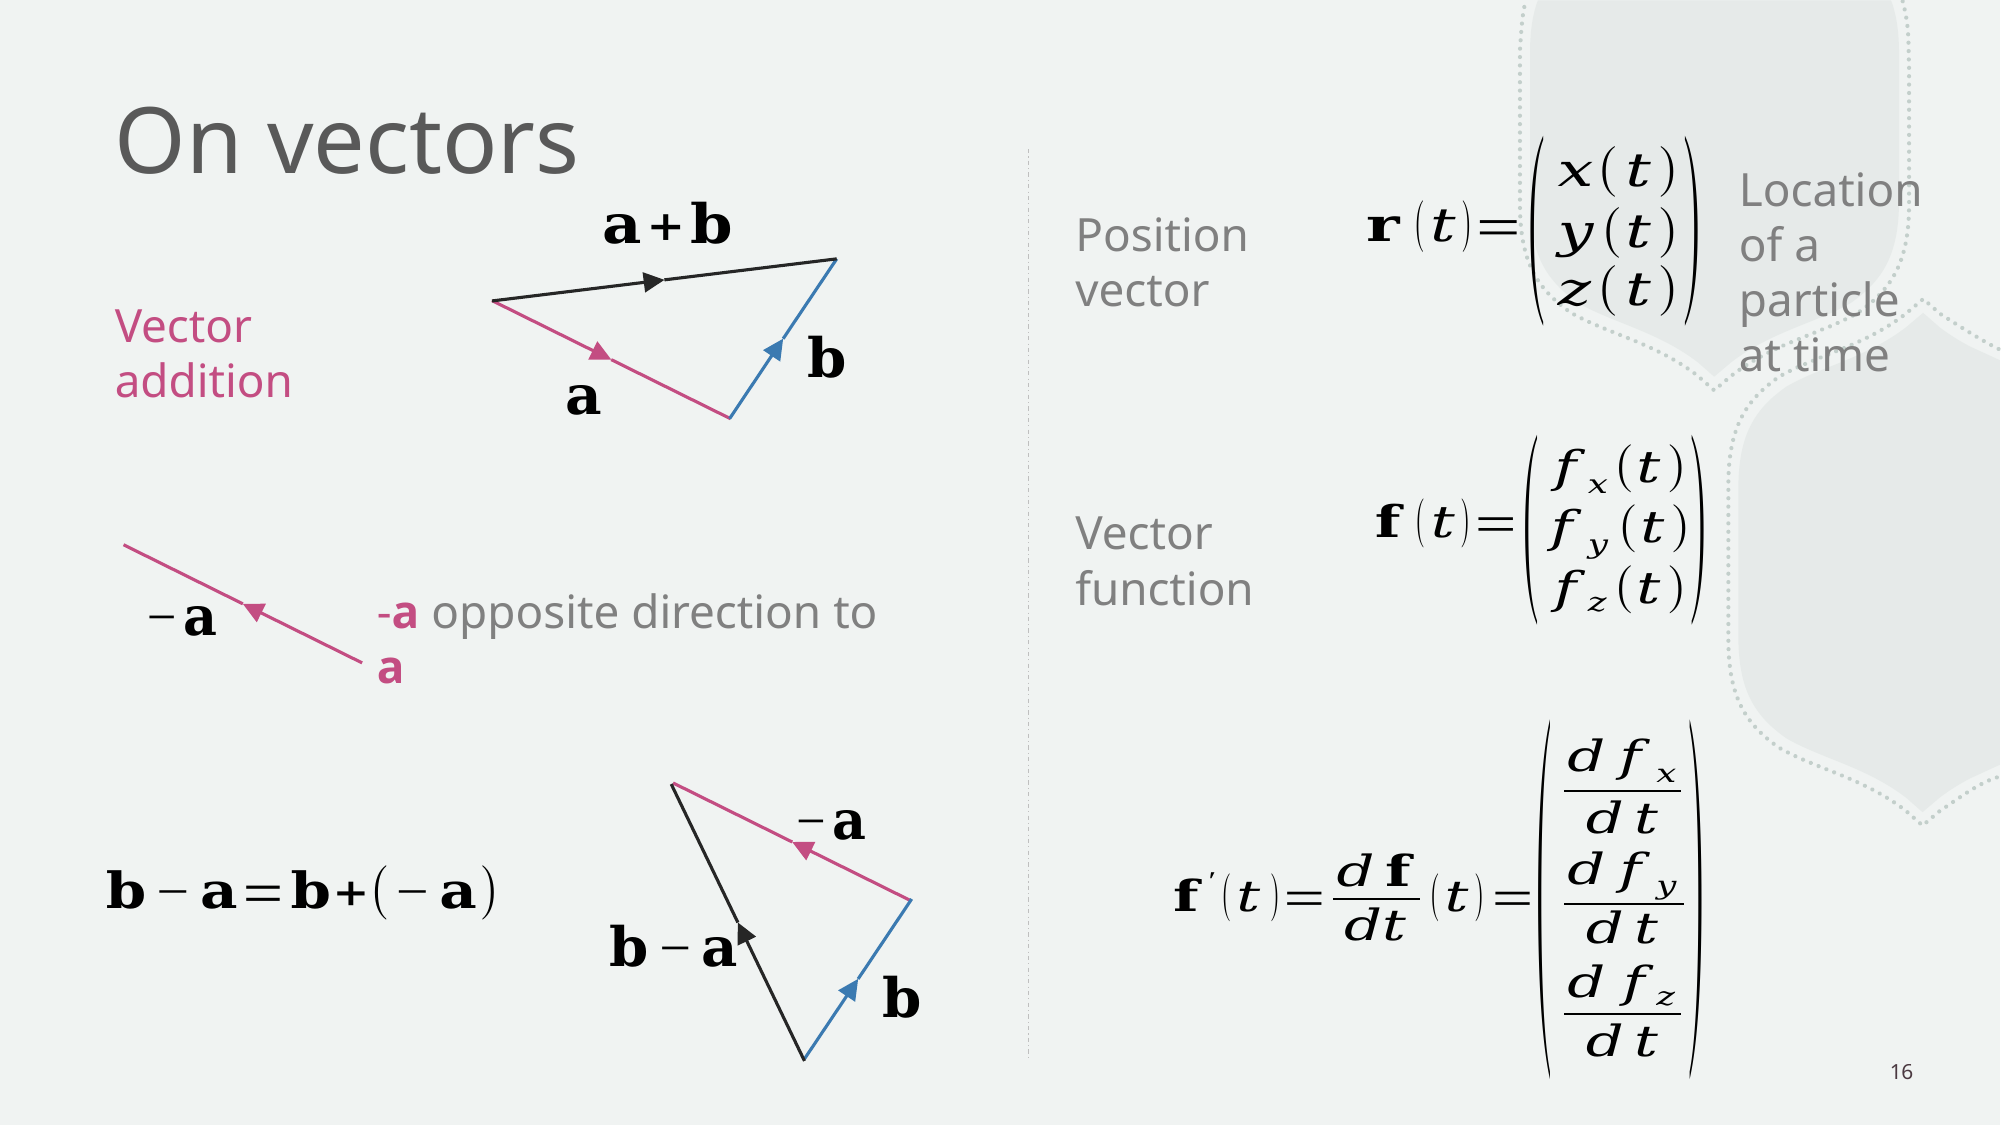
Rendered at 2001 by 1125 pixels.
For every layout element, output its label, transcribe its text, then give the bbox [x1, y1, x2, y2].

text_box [609, 782, 924, 1061]
text_box -a opposite direction to a [362, 575, 930, 701]
text_box Vector addition [99, 289, 448, 415]
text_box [123, 544, 363, 663]
slide_number 16 [1843, 1042, 1929, 1103]
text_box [492, 196, 849, 428]
text_box Position vector [1060, 198, 1394, 324]
text_box On vectors [99, 42, 1957, 231]
text_box Vector function [1060, 496, 1394, 622]
